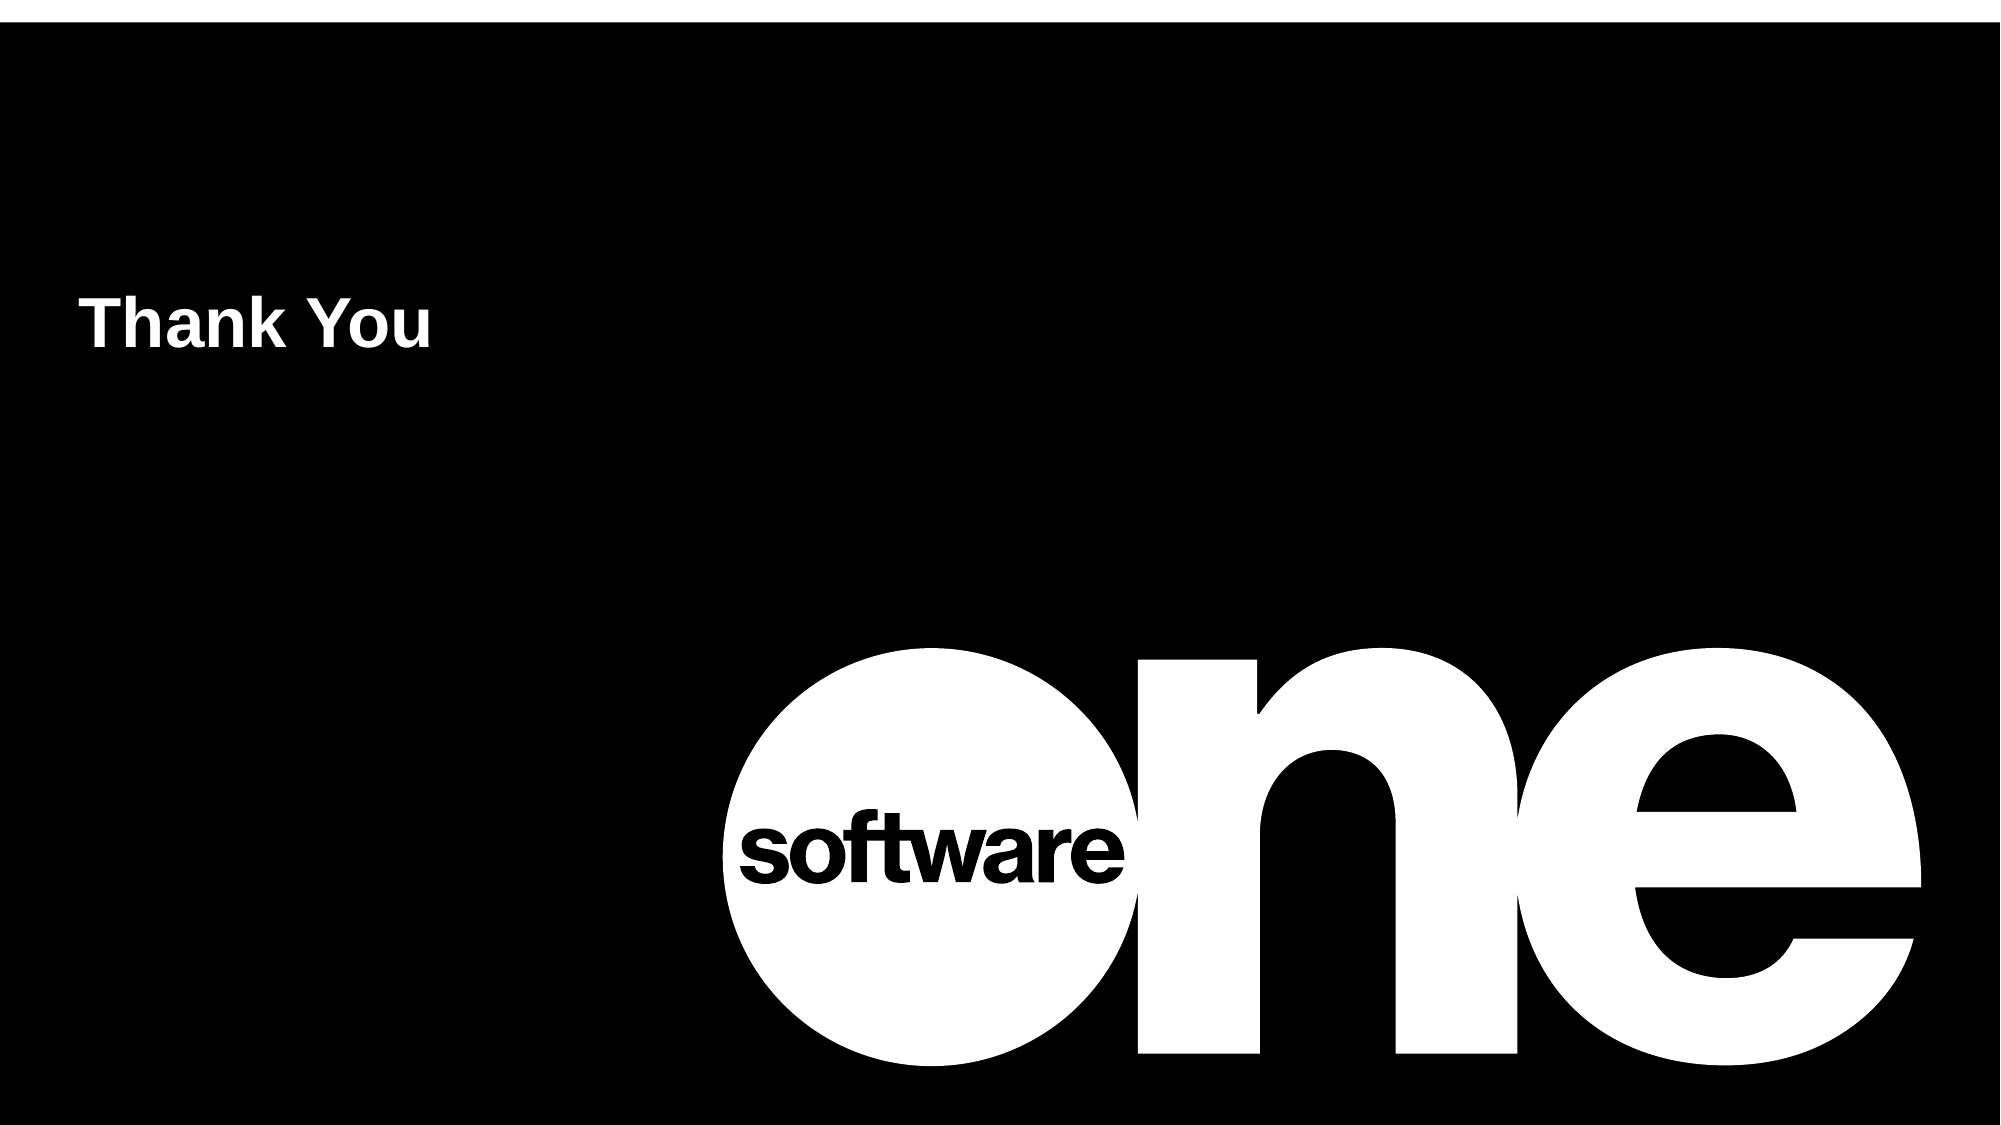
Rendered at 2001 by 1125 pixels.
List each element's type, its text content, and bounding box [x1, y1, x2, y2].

title Thank You [78, 277, 498, 523]
